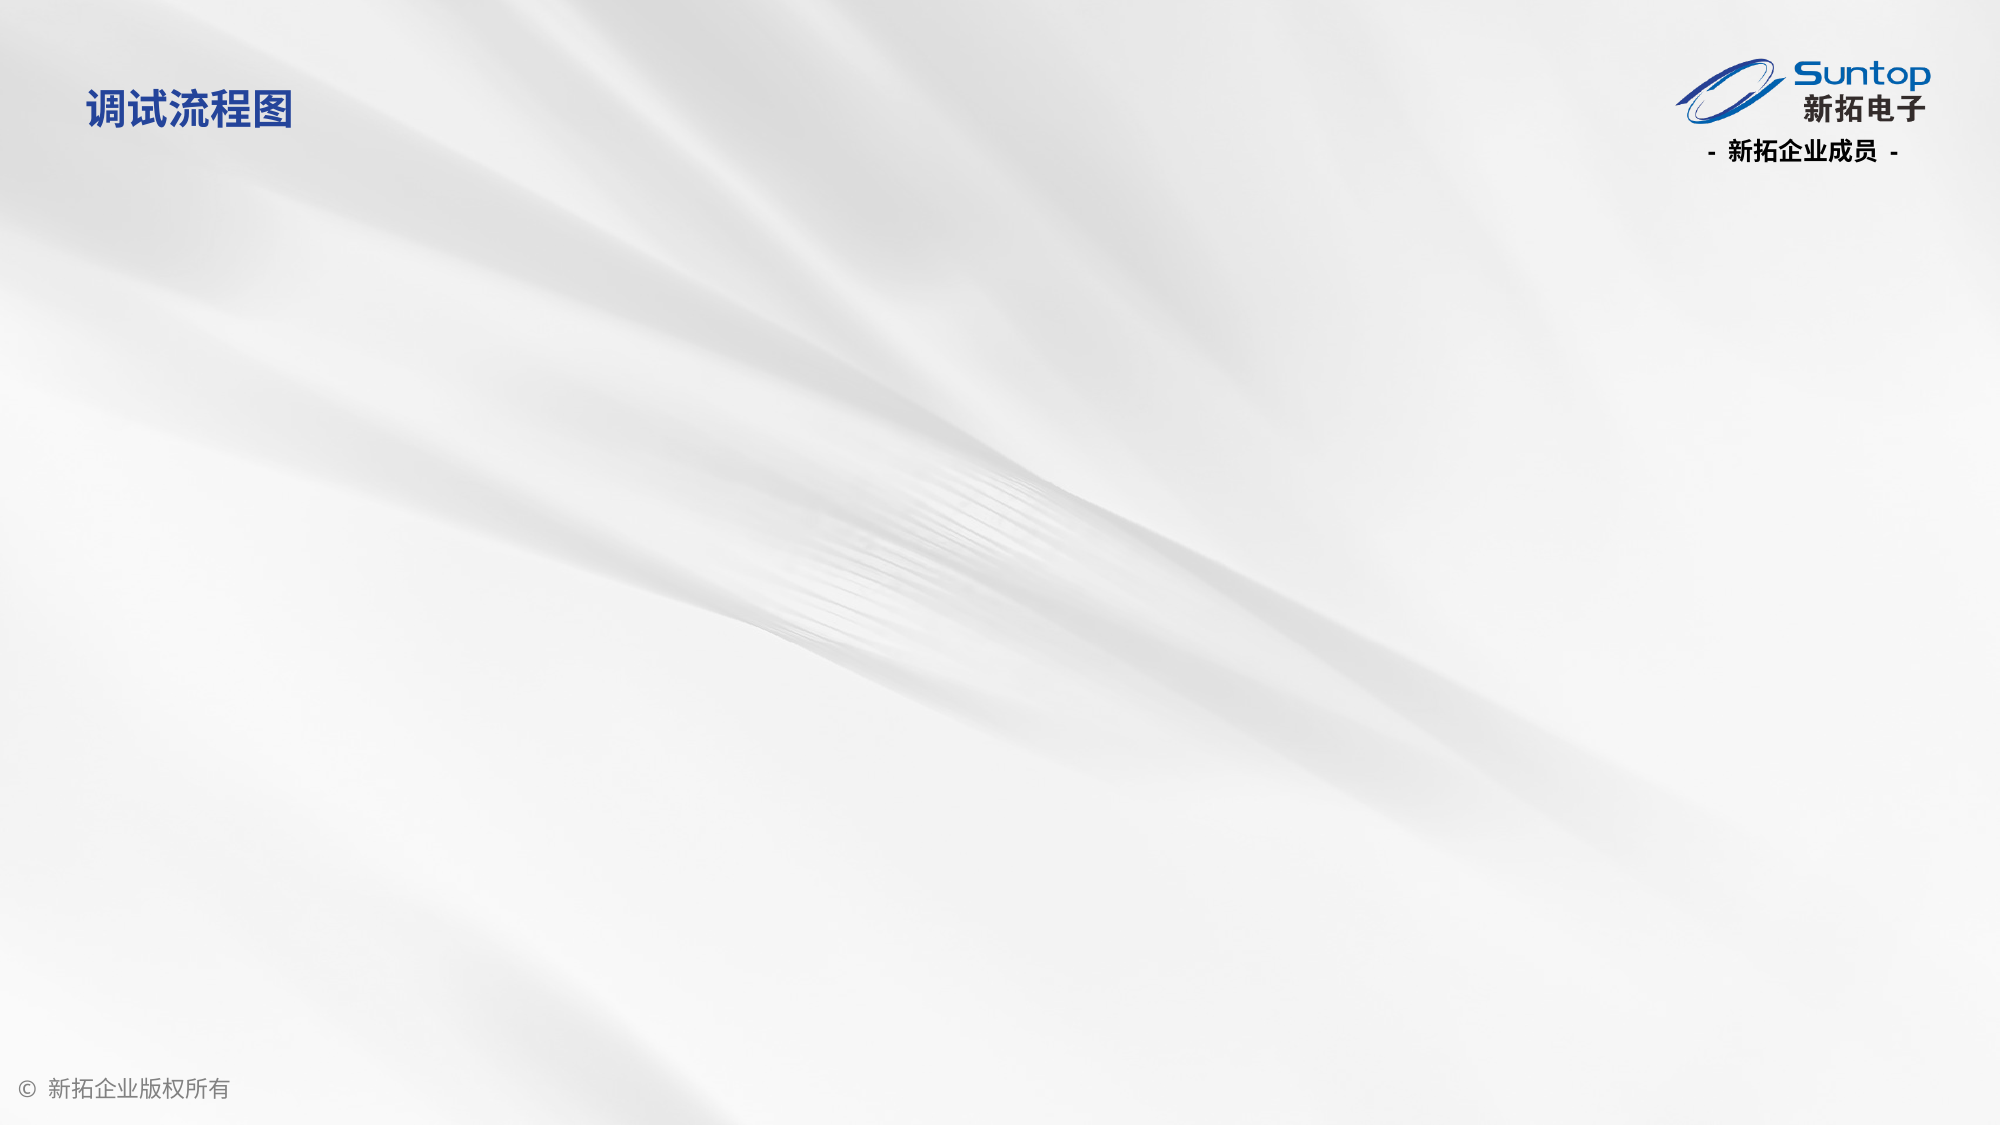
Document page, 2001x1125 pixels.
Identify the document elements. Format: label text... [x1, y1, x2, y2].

picture [1665, 39, 1940, 143]
text_box 调试流程图 [70, 75, 555, 141]
